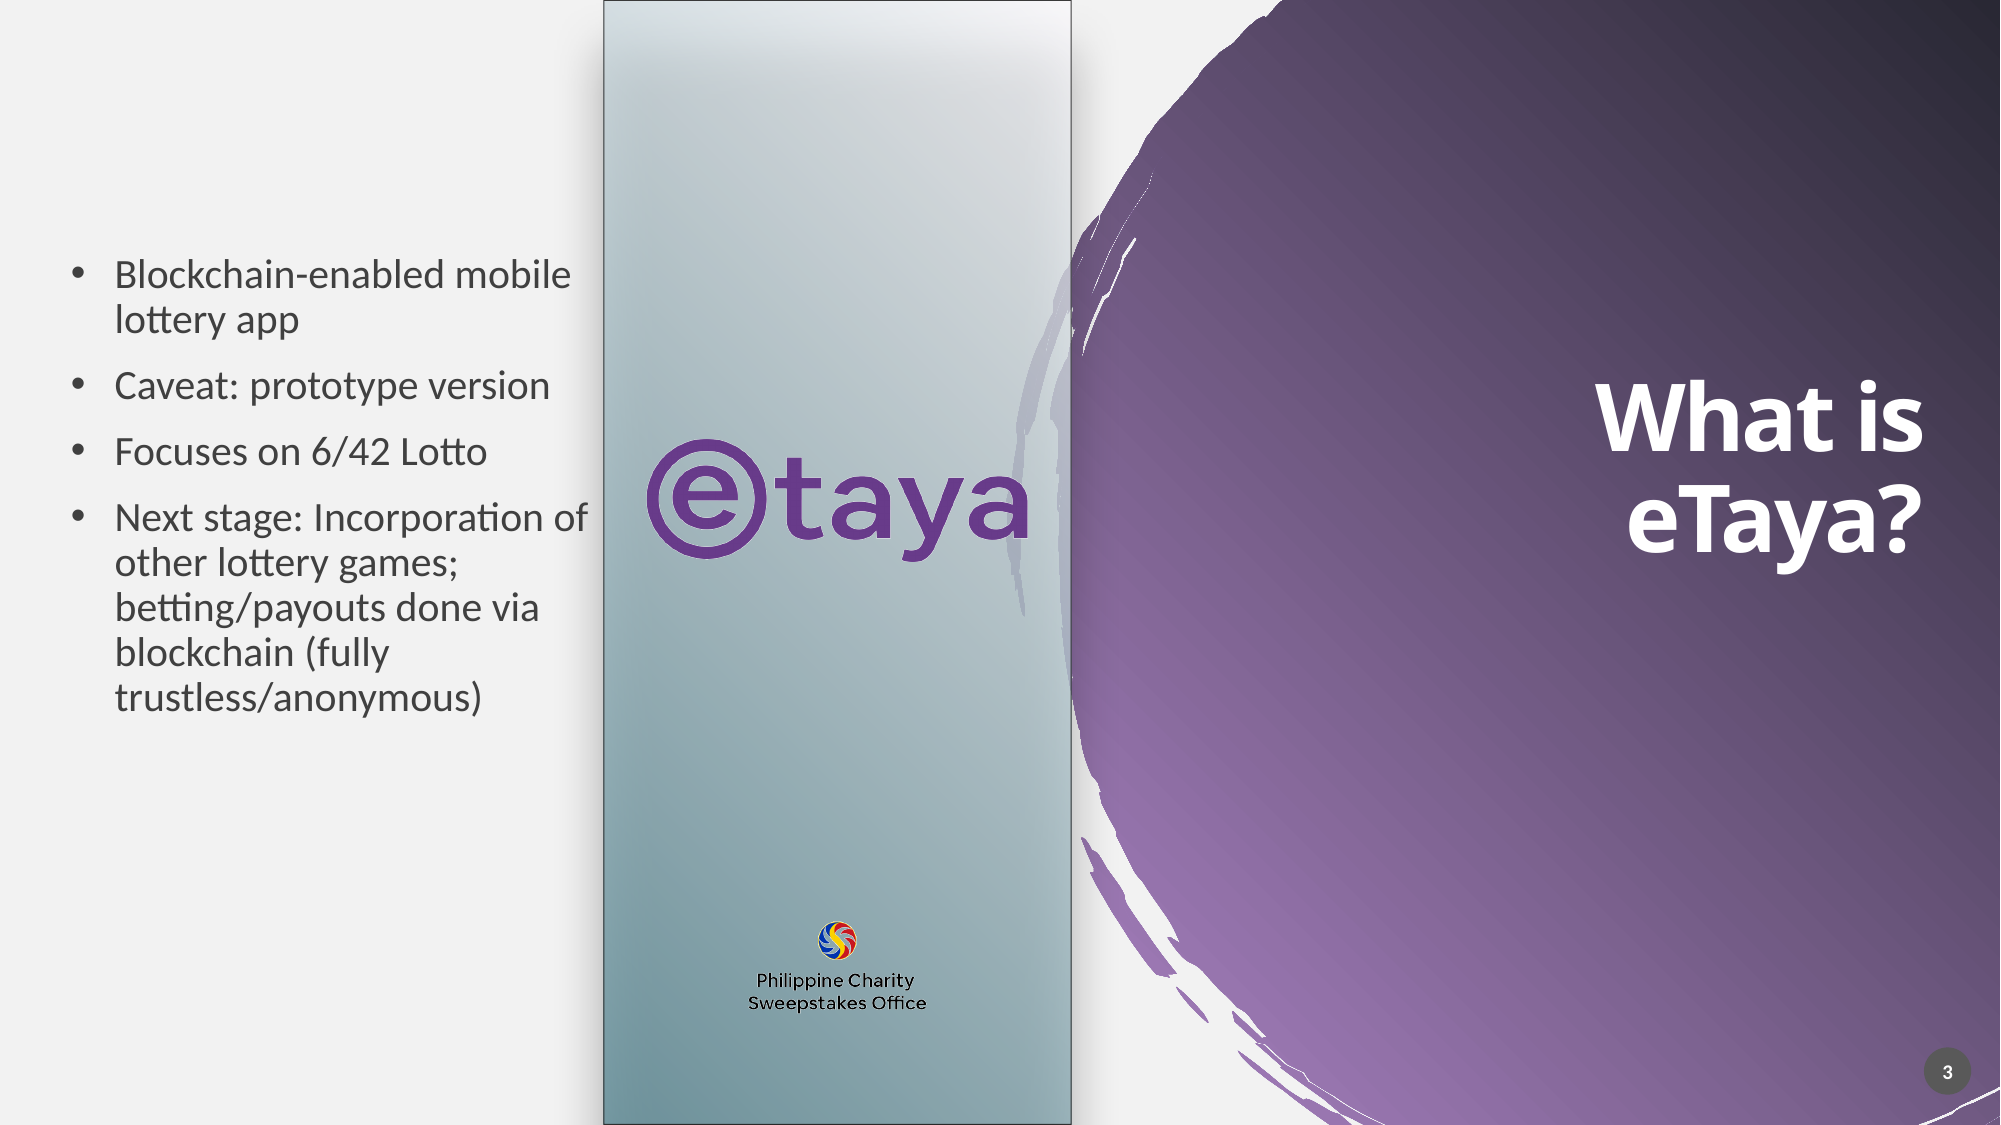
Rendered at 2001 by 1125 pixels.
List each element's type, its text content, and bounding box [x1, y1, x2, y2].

text_box 3 [1923, 1047, 1972, 1095]
list Blockchain-enabled mobile lottery app Caveat: prototype version Focuses on 6/42 Lotto Next stage: Incorporation of other lottery games; betting/payouts done via blockchain (fully trustless/anonymous) [70, 252, 577, 836]
title What is eTaya? [1289, 455, 1923, 574]
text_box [577, 0, 1098, 1125]
